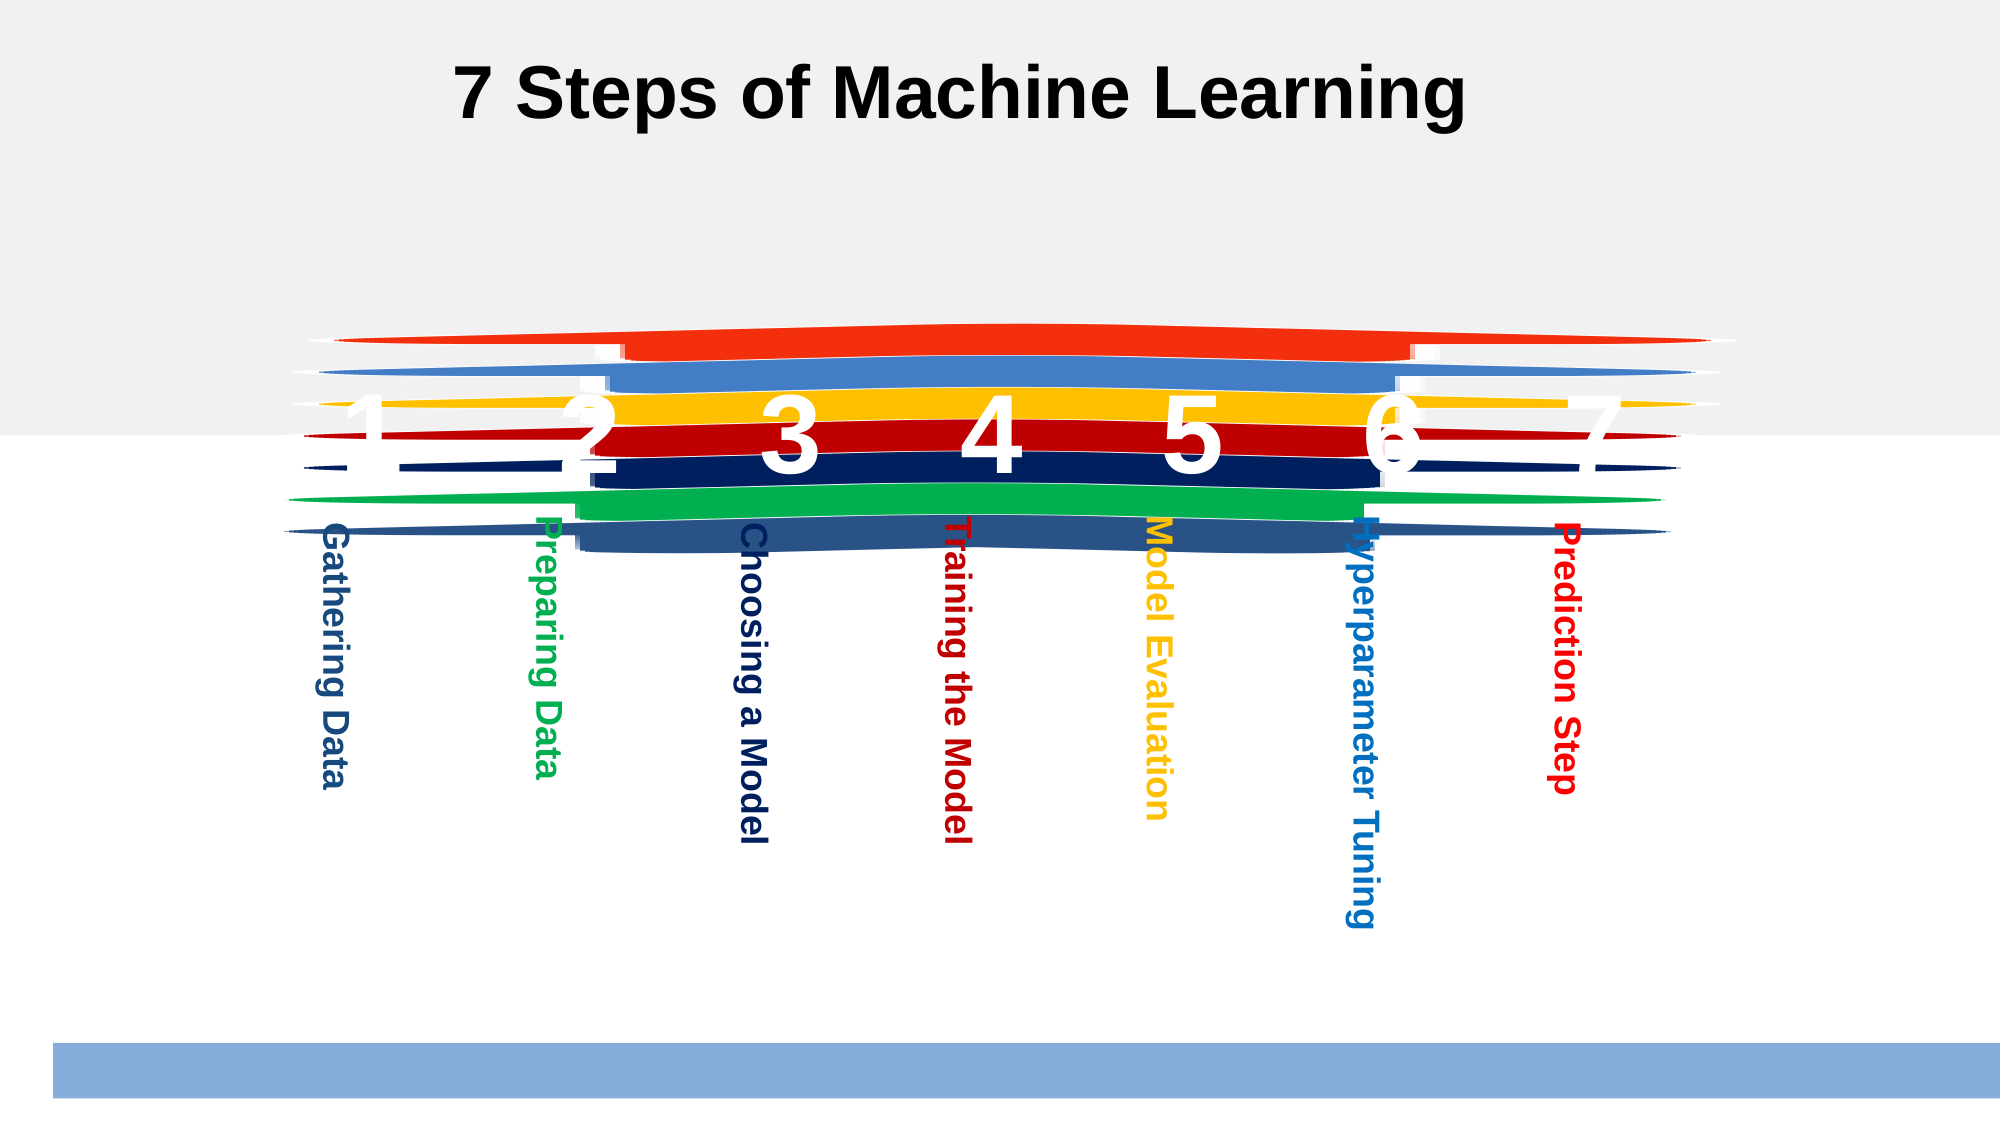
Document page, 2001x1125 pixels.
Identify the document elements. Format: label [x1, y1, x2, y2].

picture [1469, 323, 1737, 554]
text_box [530, 0, 1469, 1125]
picture [259, 323, 530, 554]
